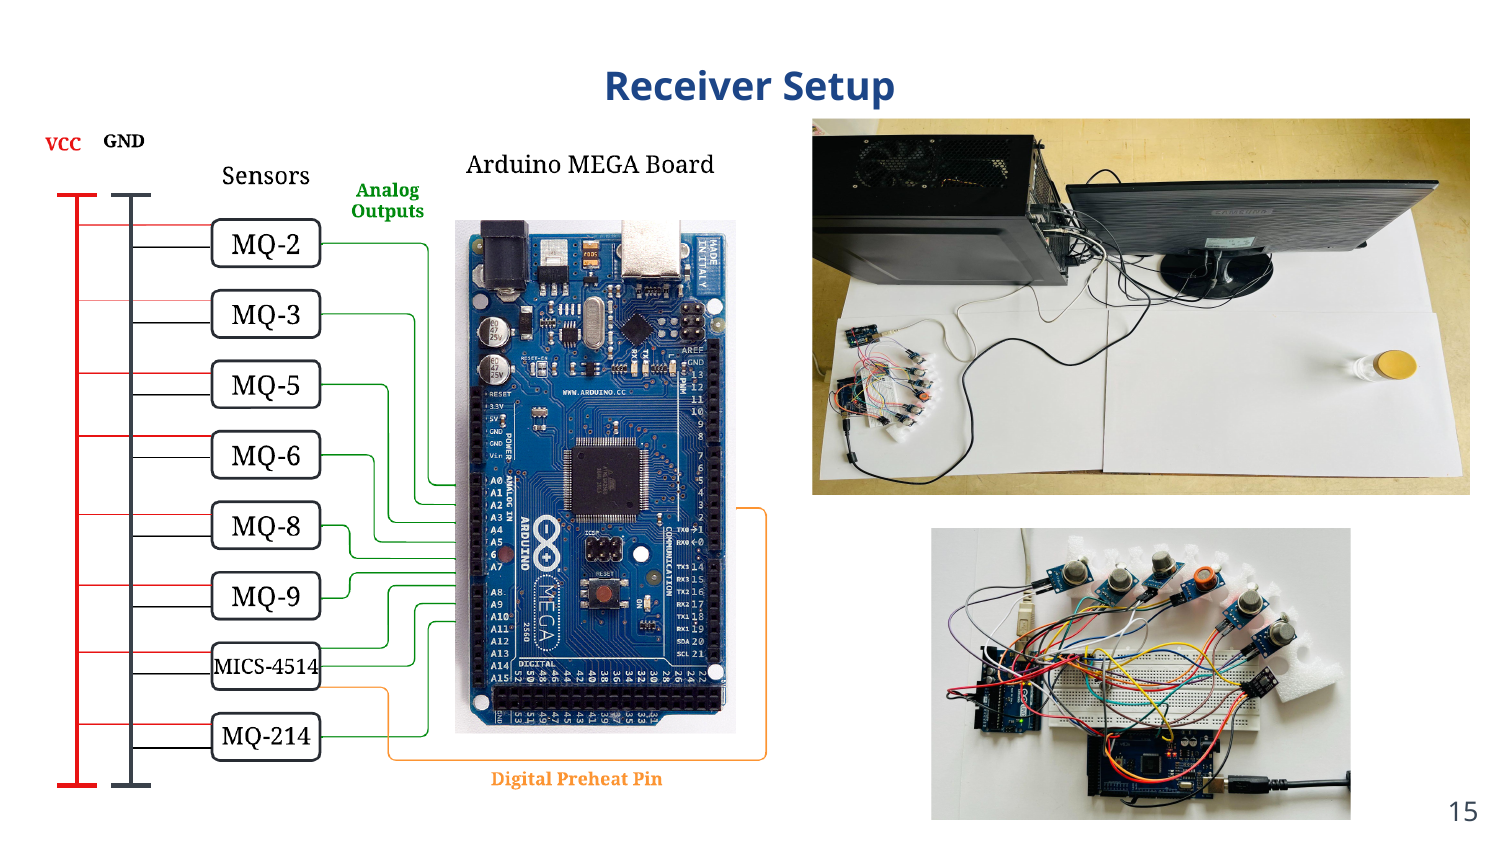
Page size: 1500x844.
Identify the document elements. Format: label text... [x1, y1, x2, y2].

picture [38, 125, 780, 802]
picture [813, 0, 1470, 844]
slide_number ‹#› [1403, 779, 1494, 844]
text_box Receiver Setup [190, 38, 947, 119]
